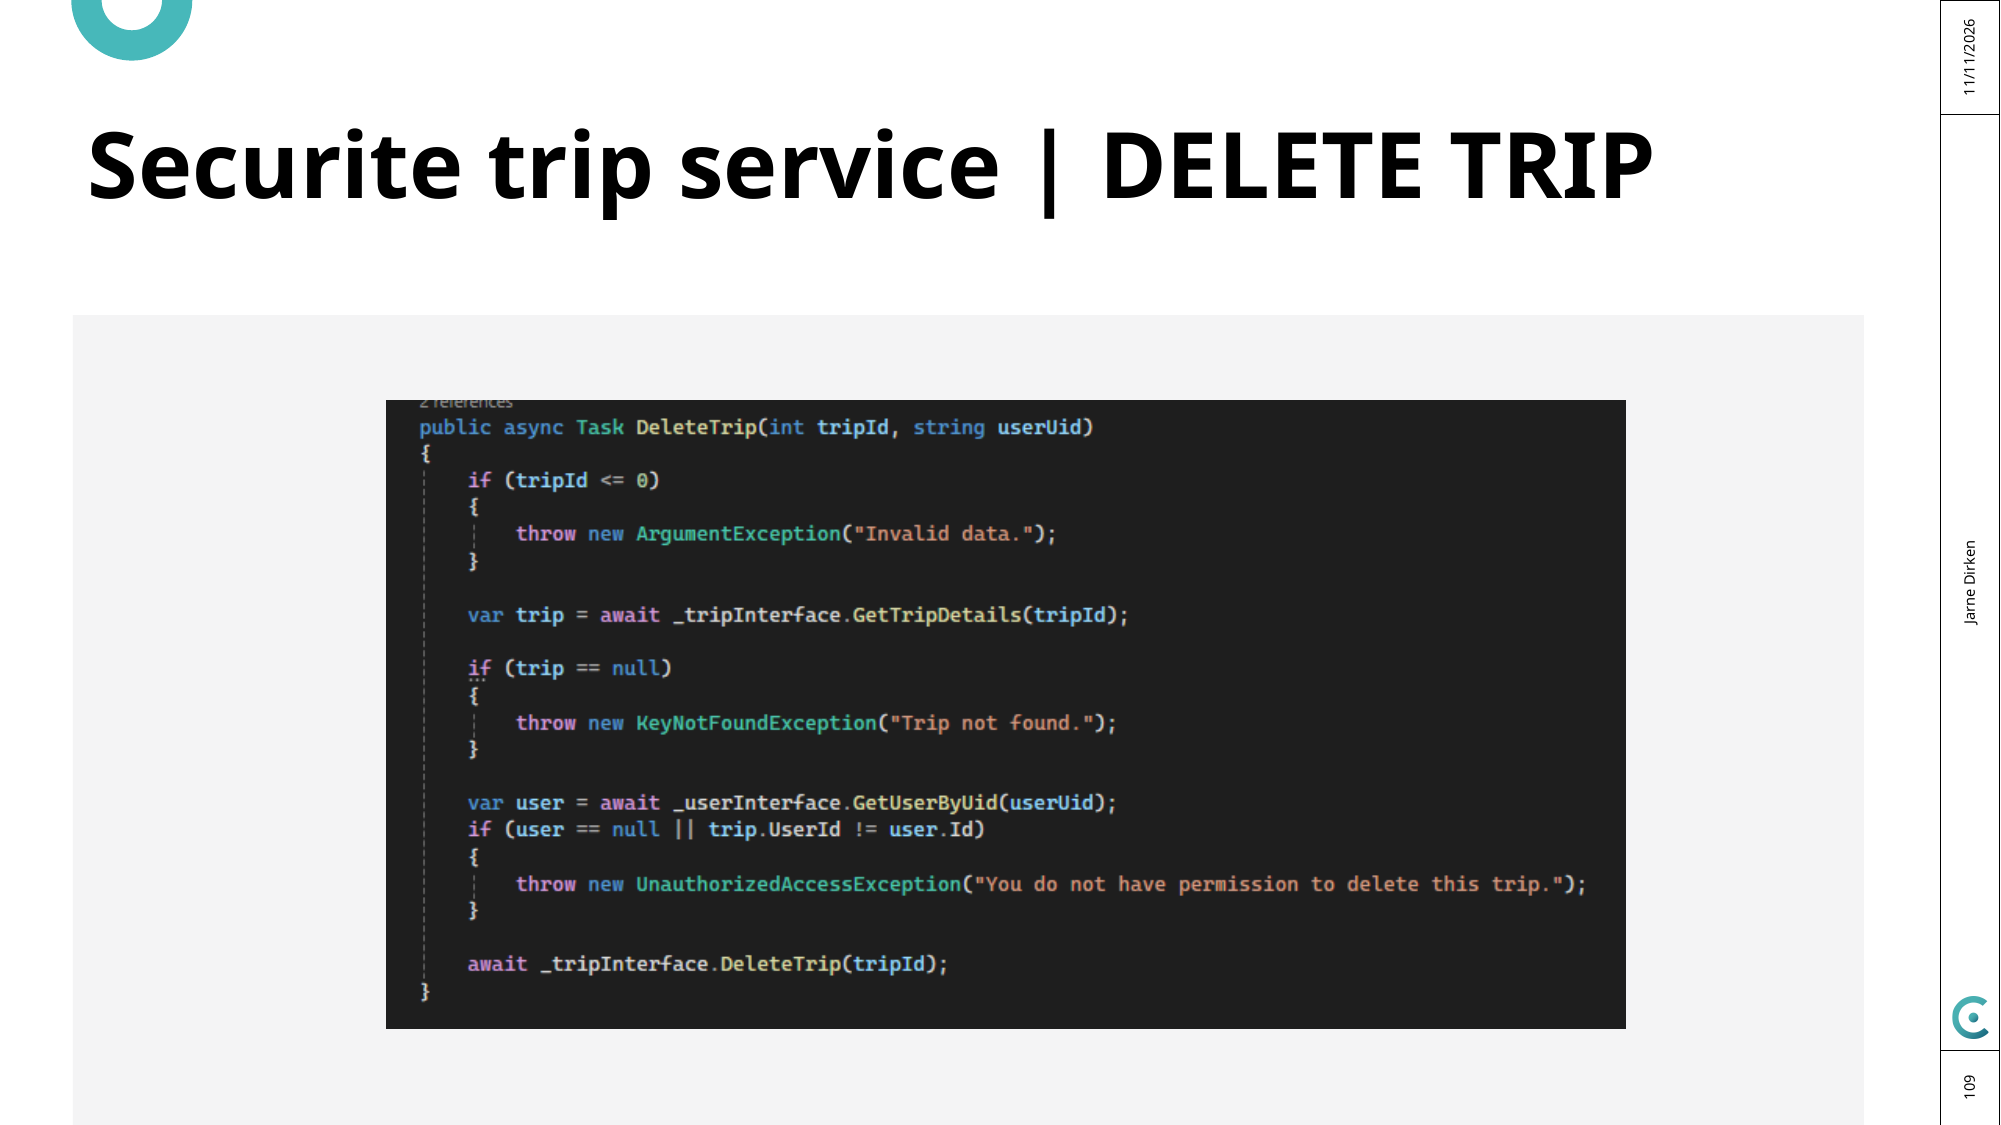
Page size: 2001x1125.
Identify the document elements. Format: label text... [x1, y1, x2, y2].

footer Jarne Dirken [1940, 114, 2000, 1050]
title Securite trip service | DELETE TRIP [72, 59, 1863, 278]
slide_number 109 [1940, 1050, 2000, 1125]
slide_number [1940, 0, 2000, 114]
picture [386, 400, 1626, 1029]
